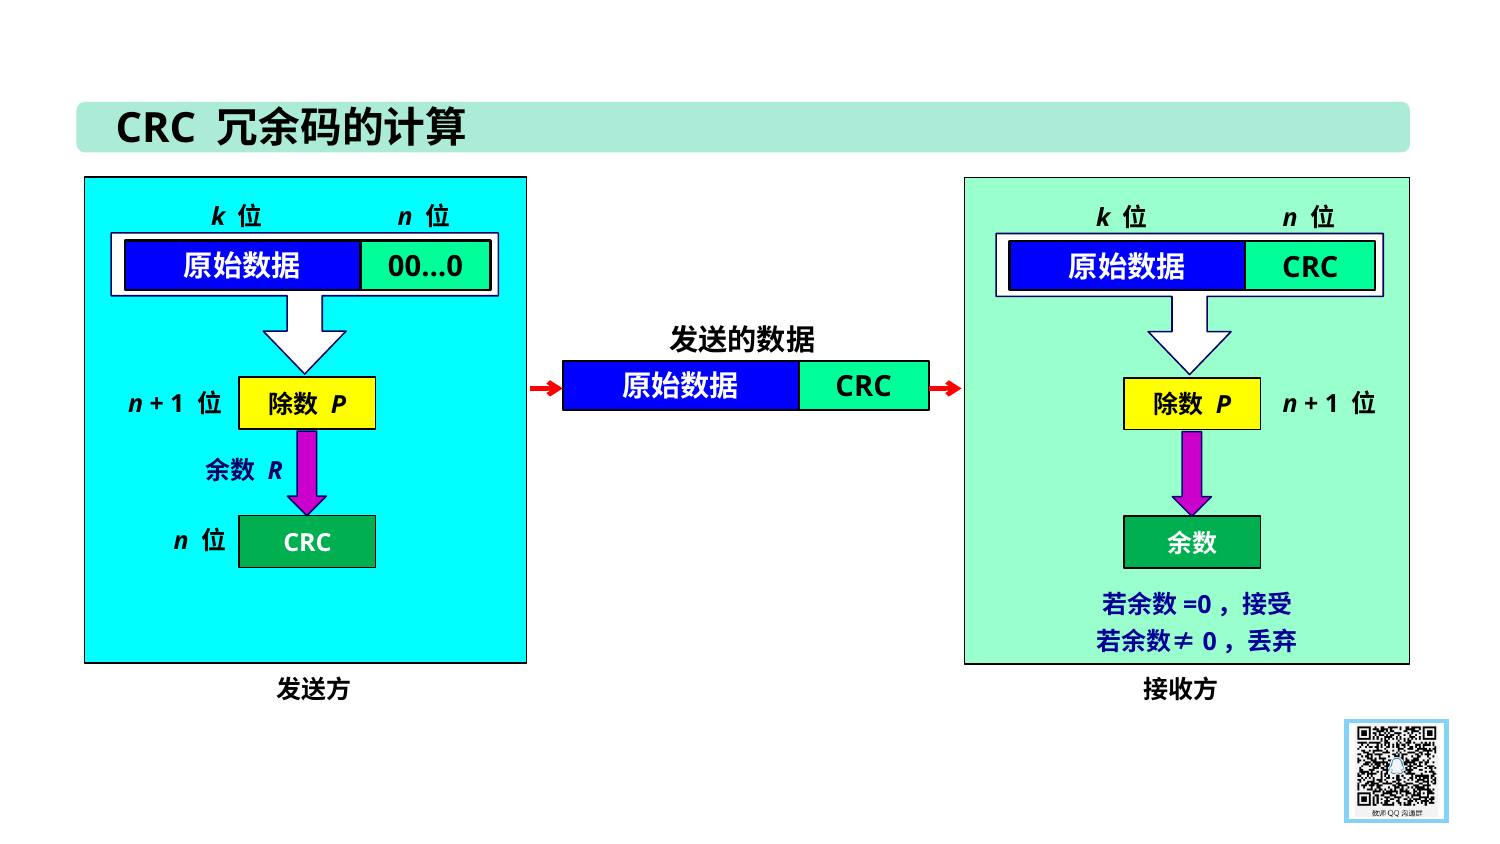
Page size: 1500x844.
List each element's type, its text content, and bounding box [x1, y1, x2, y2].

text_box 发送的数据 [654, 313, 831, 364]
text_box [483, 101, 1411, 153]
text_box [964, 177, 1410, 712]
text_box CRC [797, 359, 931, 412]
picture [1355, 724, 1438, 817]
text_box 原始数据 [561, 359, 797, 412]
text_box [84, 176, 527, 712]
text_box CRC 冗余码的计算 [100, 93, 483, 159]
text_box [76, 101, 100, 153]
